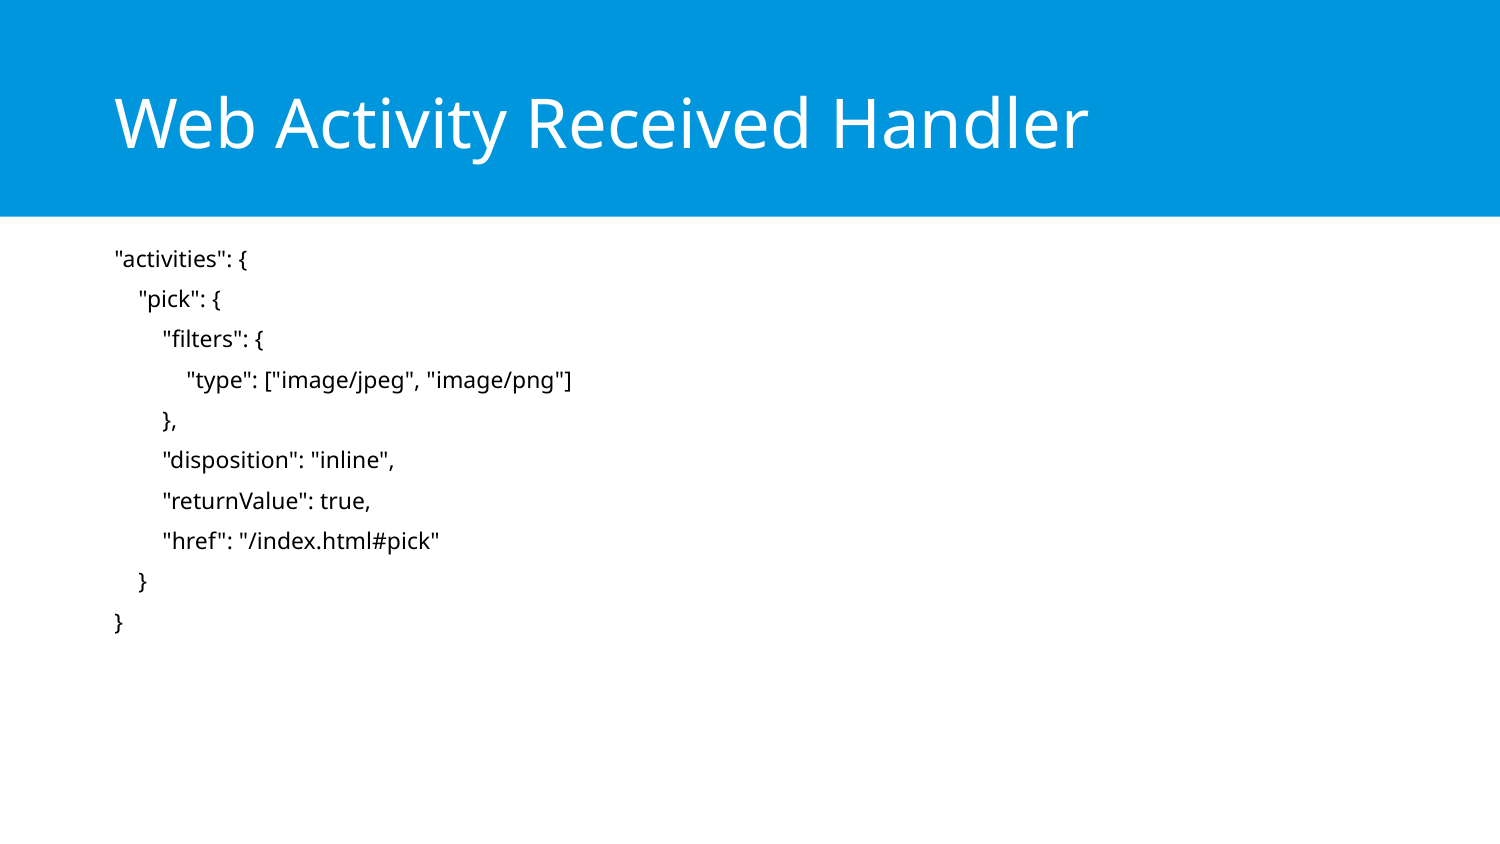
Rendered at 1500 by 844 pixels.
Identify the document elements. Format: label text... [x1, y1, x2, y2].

list "activities": { "pick": { "filters": { "type": ["image/jpeg", "image/png"] }, "disposition": "inline", "returnValue": true, "href": "/index.html#pick" } } [103, 241, 1397, 818]
title Web Activity Received Handler [103, 44, 1397, 208]
